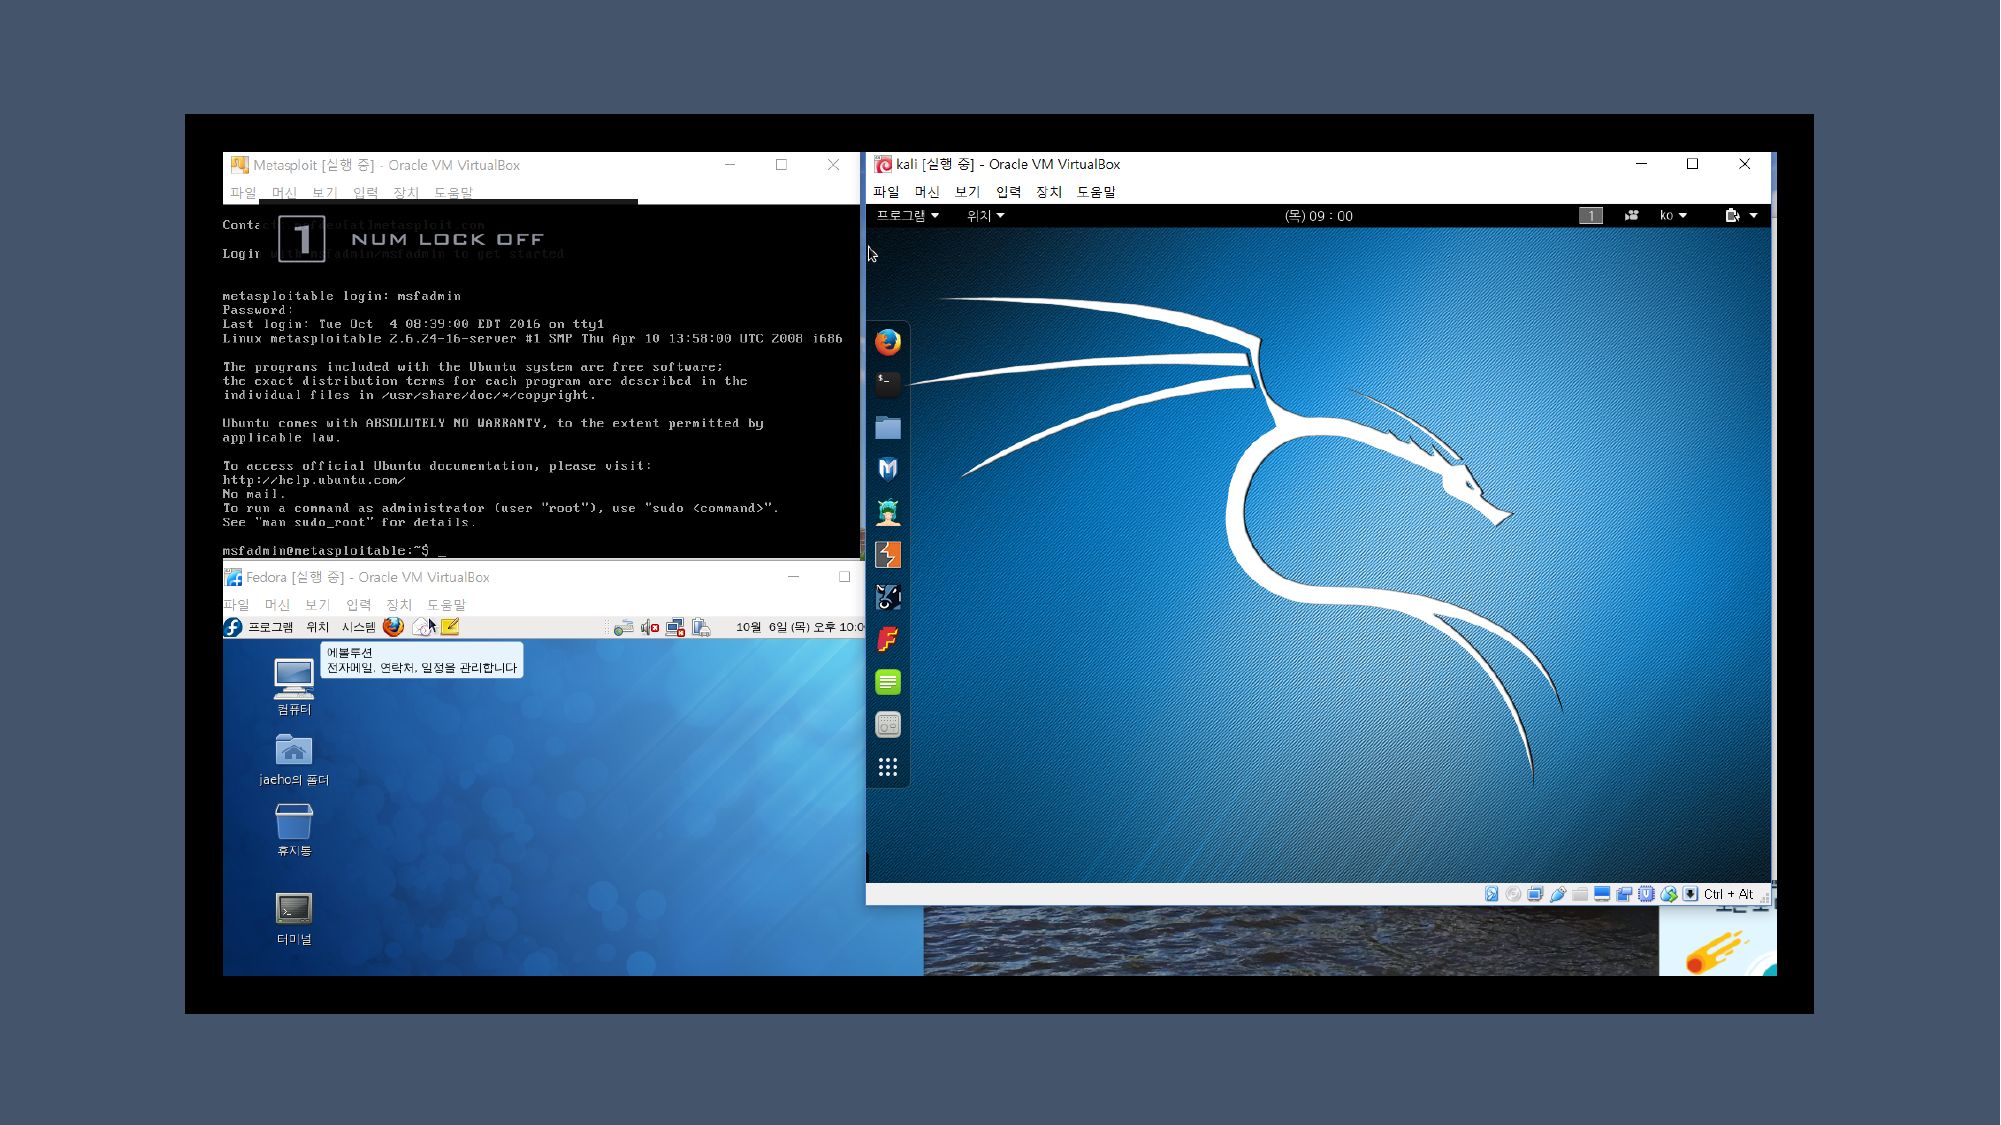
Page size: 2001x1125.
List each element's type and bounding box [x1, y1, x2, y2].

list [222, 151, 1778, 977]
